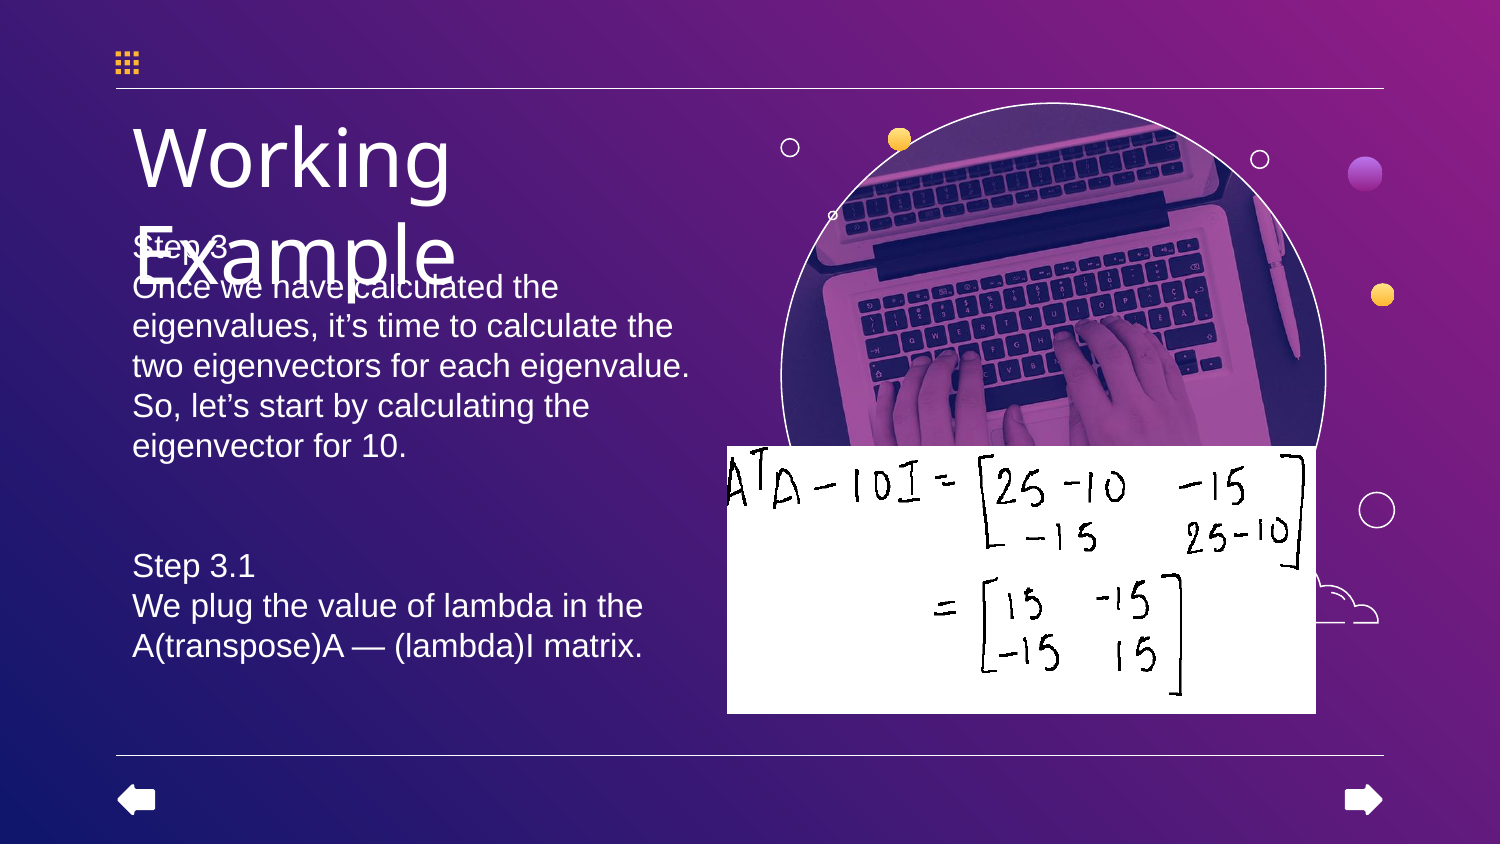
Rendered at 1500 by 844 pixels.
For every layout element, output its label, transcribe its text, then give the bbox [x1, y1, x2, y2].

text_box [109, 45, 145, 81]
text_box [1371, 283, 1395, 307]
text_box [1344, 784, 1383, 816]
text_box [1347, 156, 1383, 192]
title Working Example [117, 90, 750, 210]
subtitle Step 3 Once we have calculated the eigenvalues, it’s time to calculate the two eigenvectors for each eigenvalue. So, let’s start by calculating the eigenvector for 10. Step 3.1 We plug the value of lambda in the A(transpose)A — (lambda)I matrix. [117, 210, 750, 714]
picture [727, 102, 1326, 715]
text_box [117, 784, 156, 816]
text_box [1331, 552, 1380, 624]
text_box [115, 50, 139, 75]
